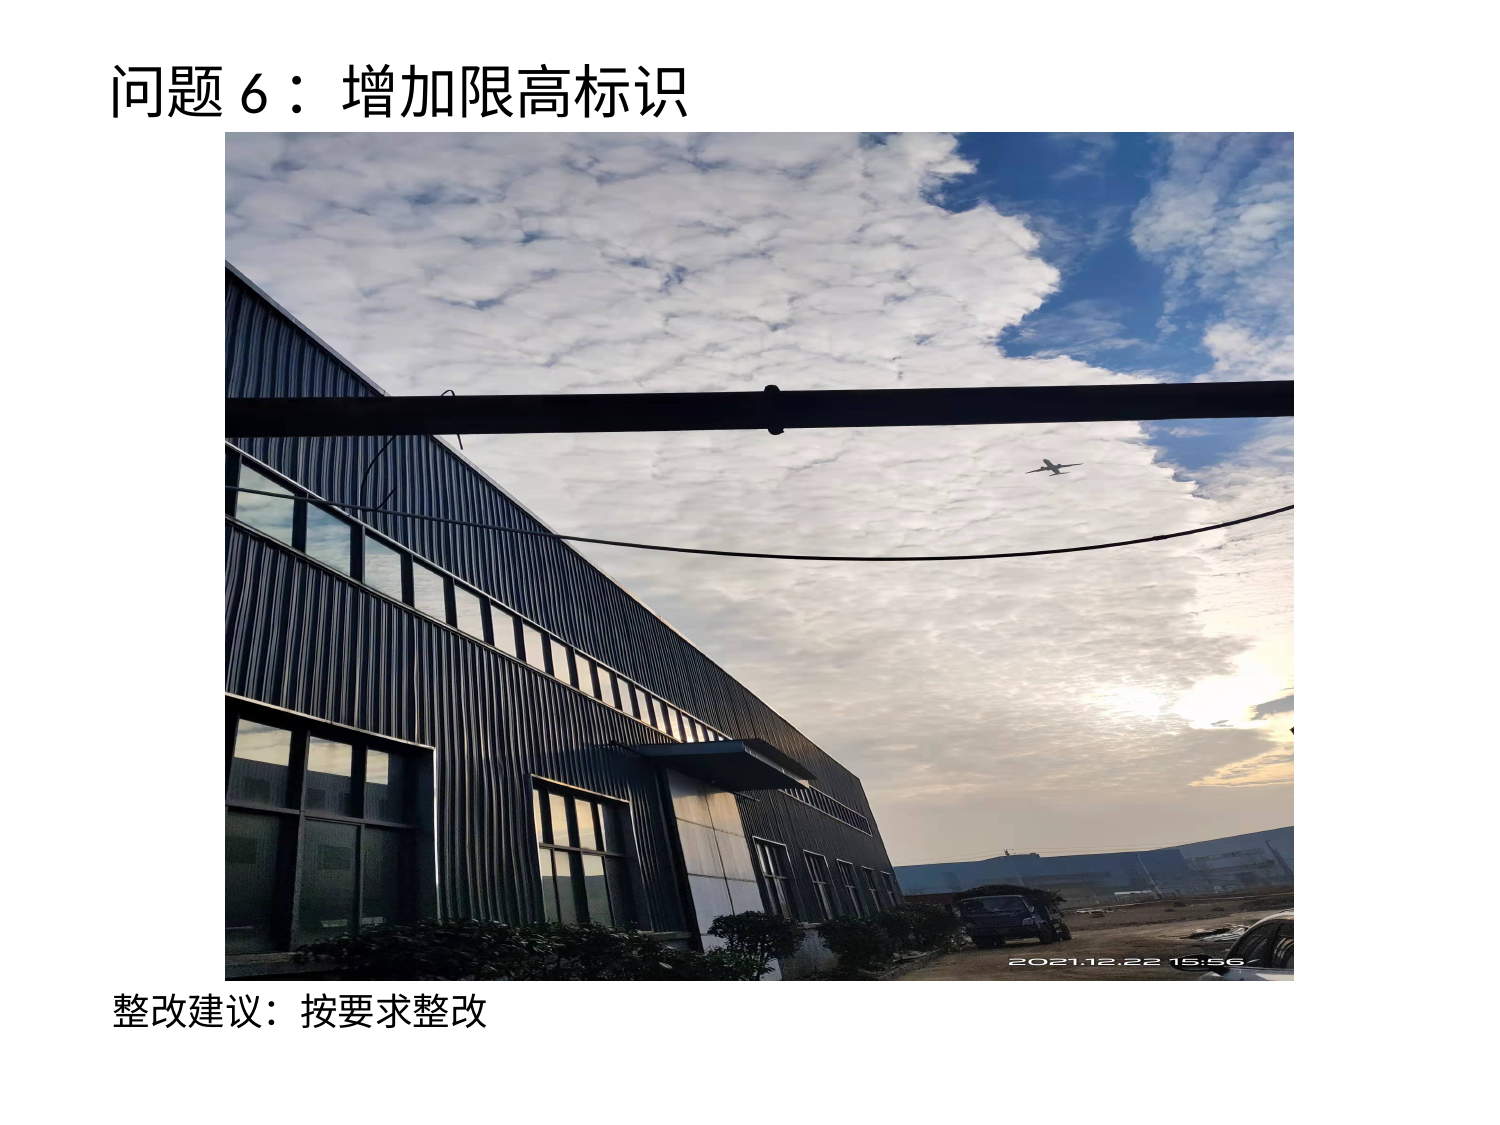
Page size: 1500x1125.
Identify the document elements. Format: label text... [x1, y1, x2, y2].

text_box 整改建议：按要求整改 [98, 980, 1402, 1040]
picture [225, 132, 1294, 981]
title 问题6：增加限高标识 [93, 46, 1444, 133]
